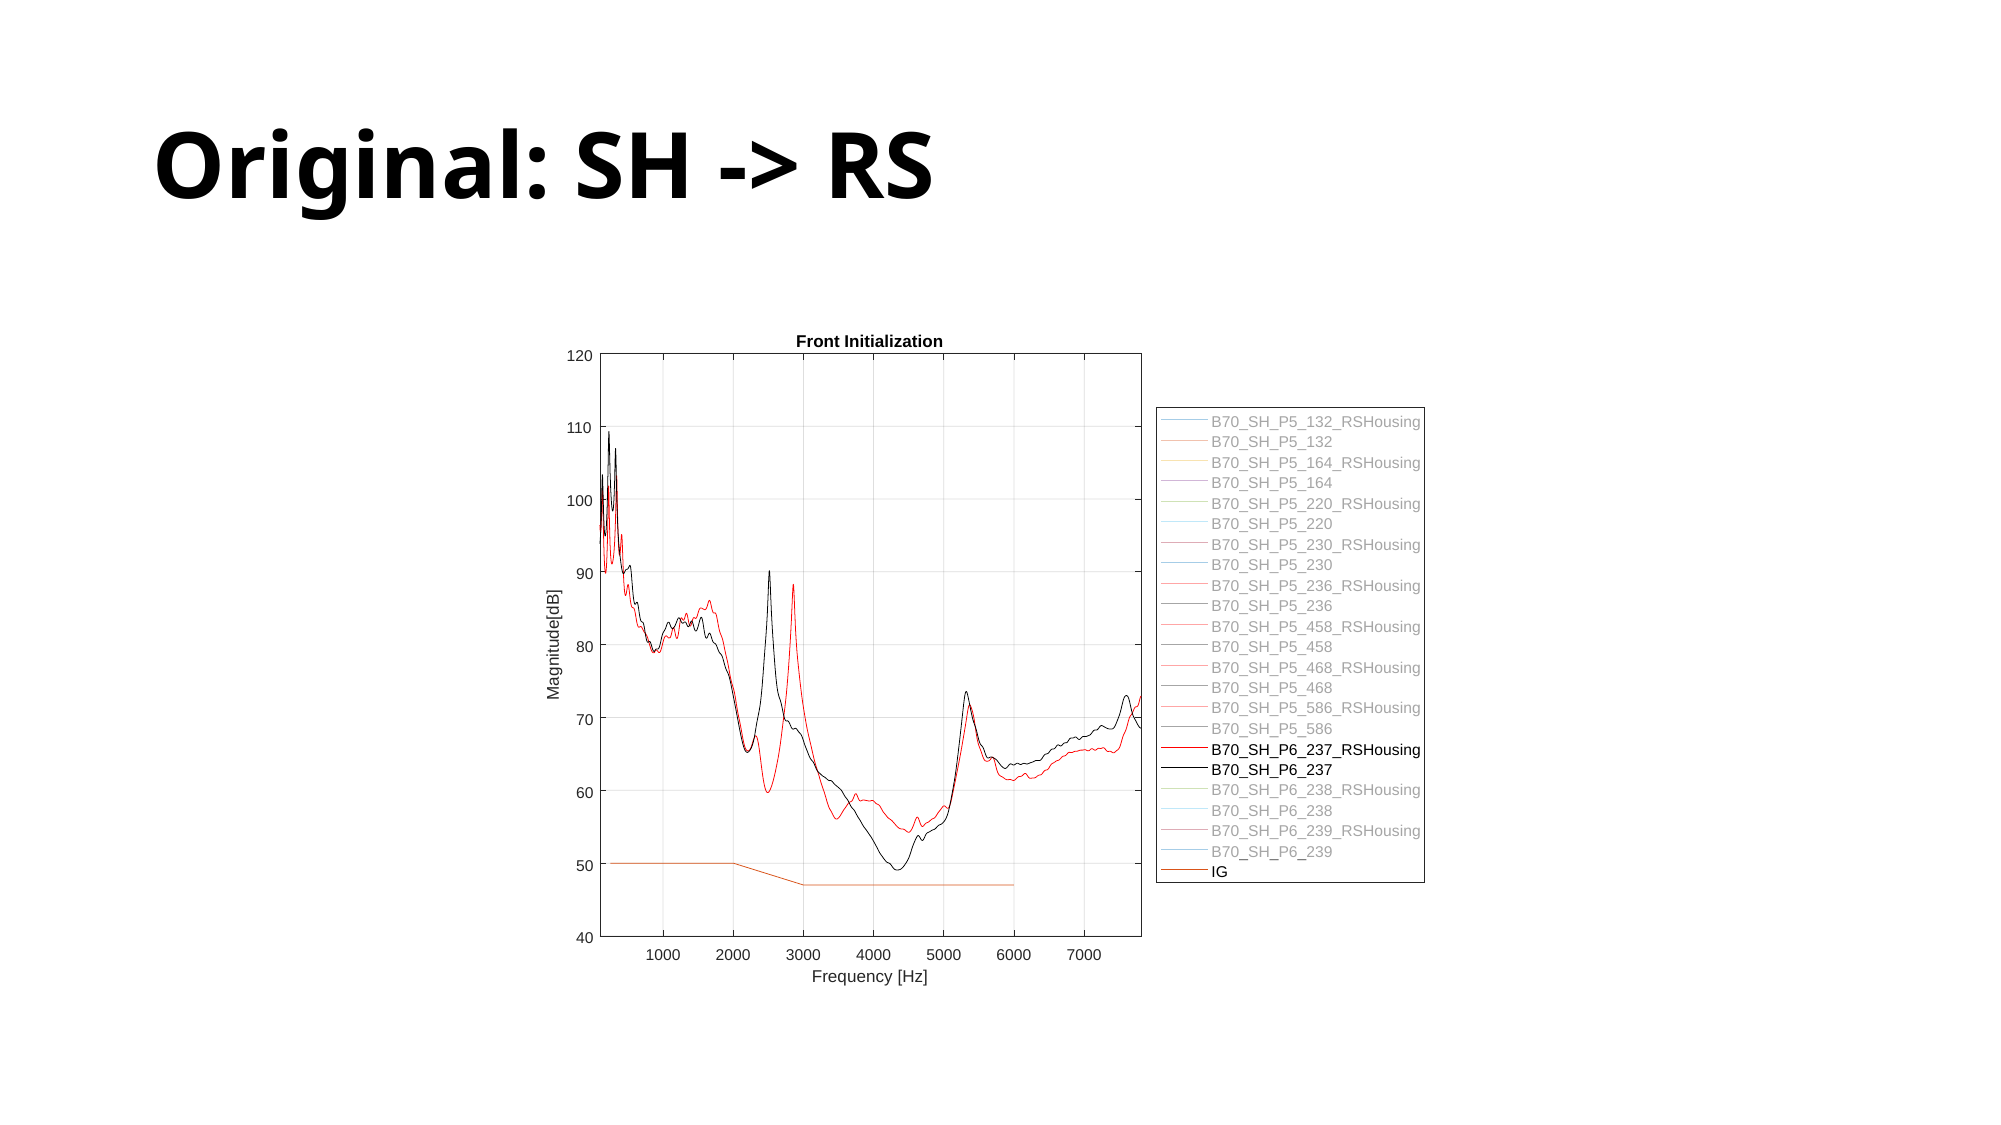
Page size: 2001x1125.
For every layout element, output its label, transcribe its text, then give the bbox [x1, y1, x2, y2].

title Original: SH -> RS [137, 59, 1863, 278]
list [509, 299, 1491, 1014]
